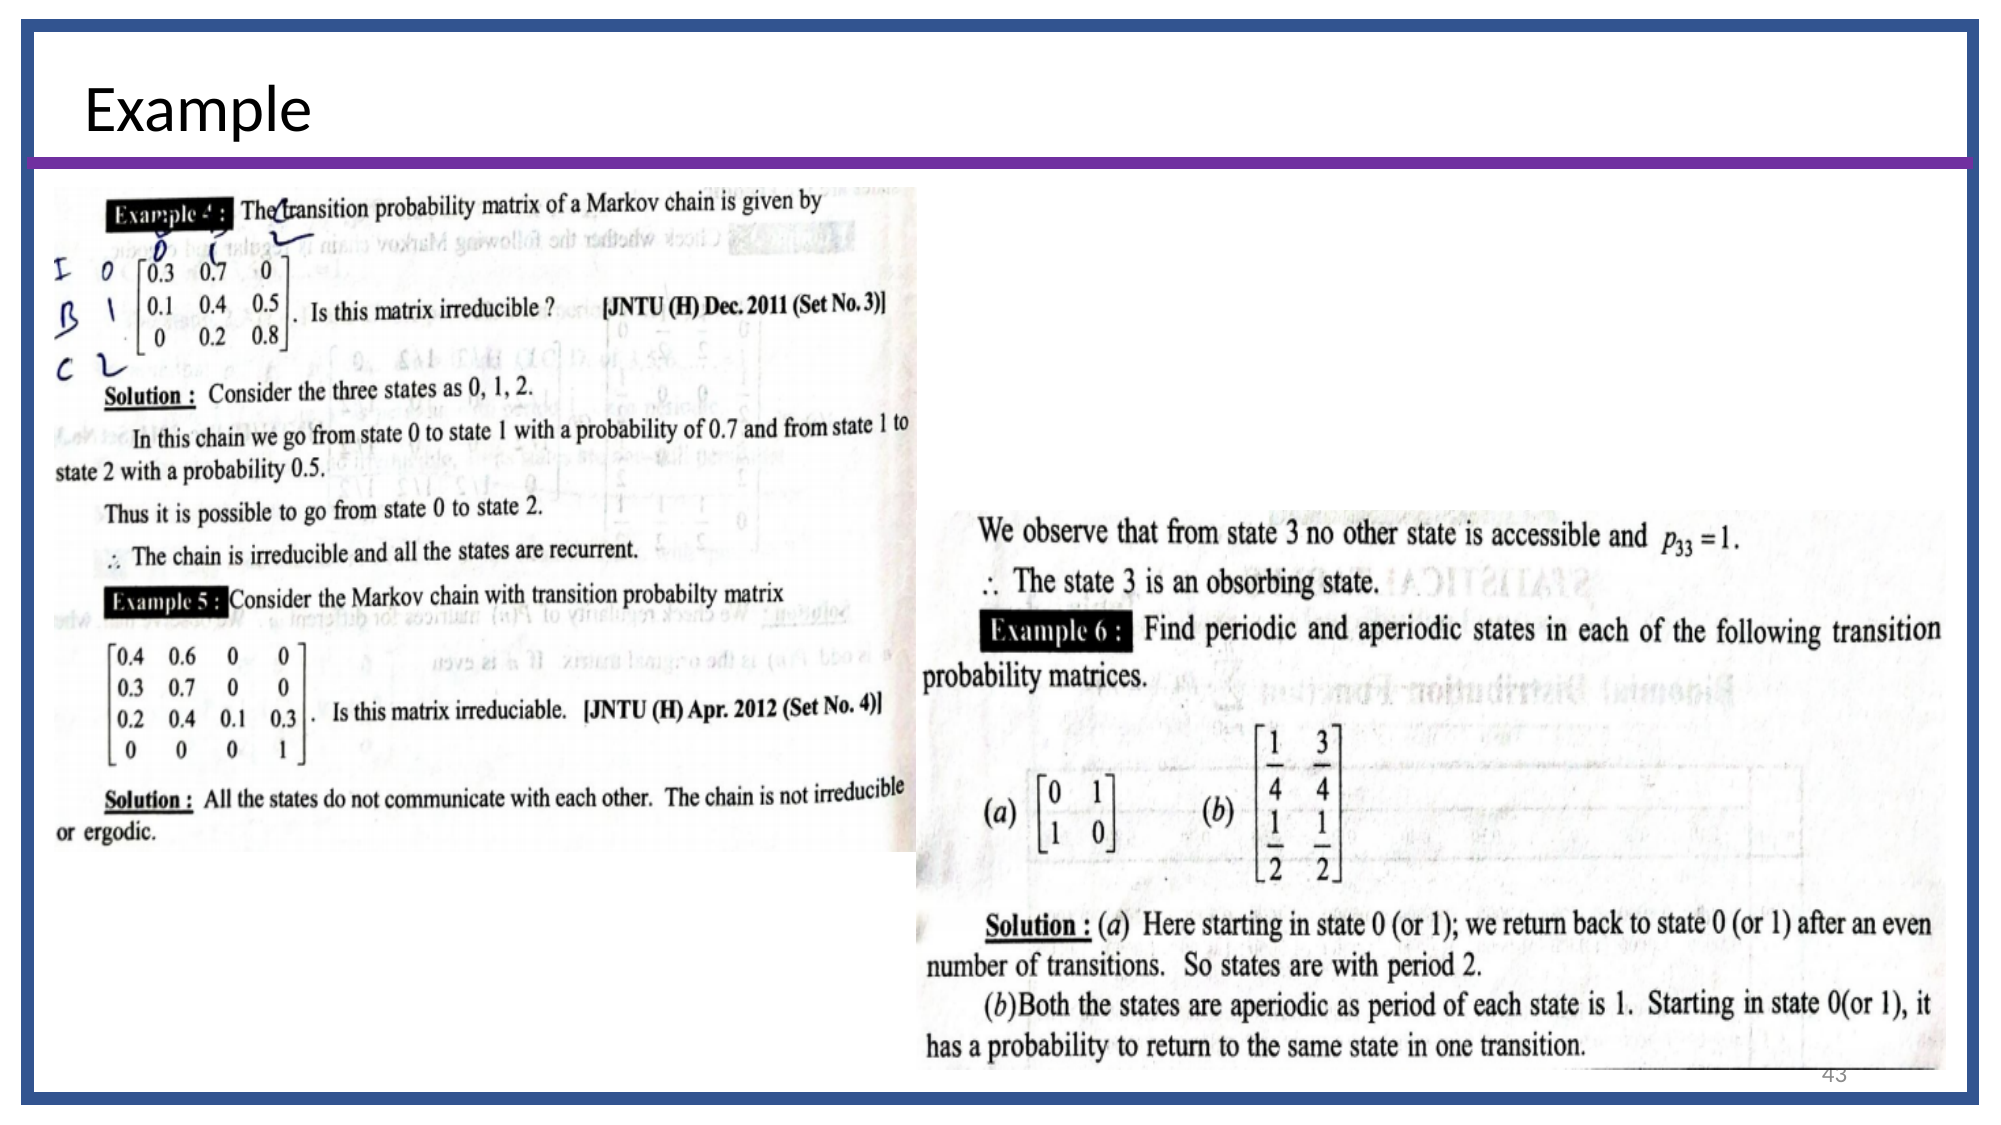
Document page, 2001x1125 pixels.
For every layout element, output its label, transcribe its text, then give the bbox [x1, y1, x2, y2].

slide_number 43 [1412, 1070, 1863, 1103]
text_box [27, 24, 1974, 1099]
picture [54, 187, 1946, 1070]
text_box Example [69, 57, 461, 153]
